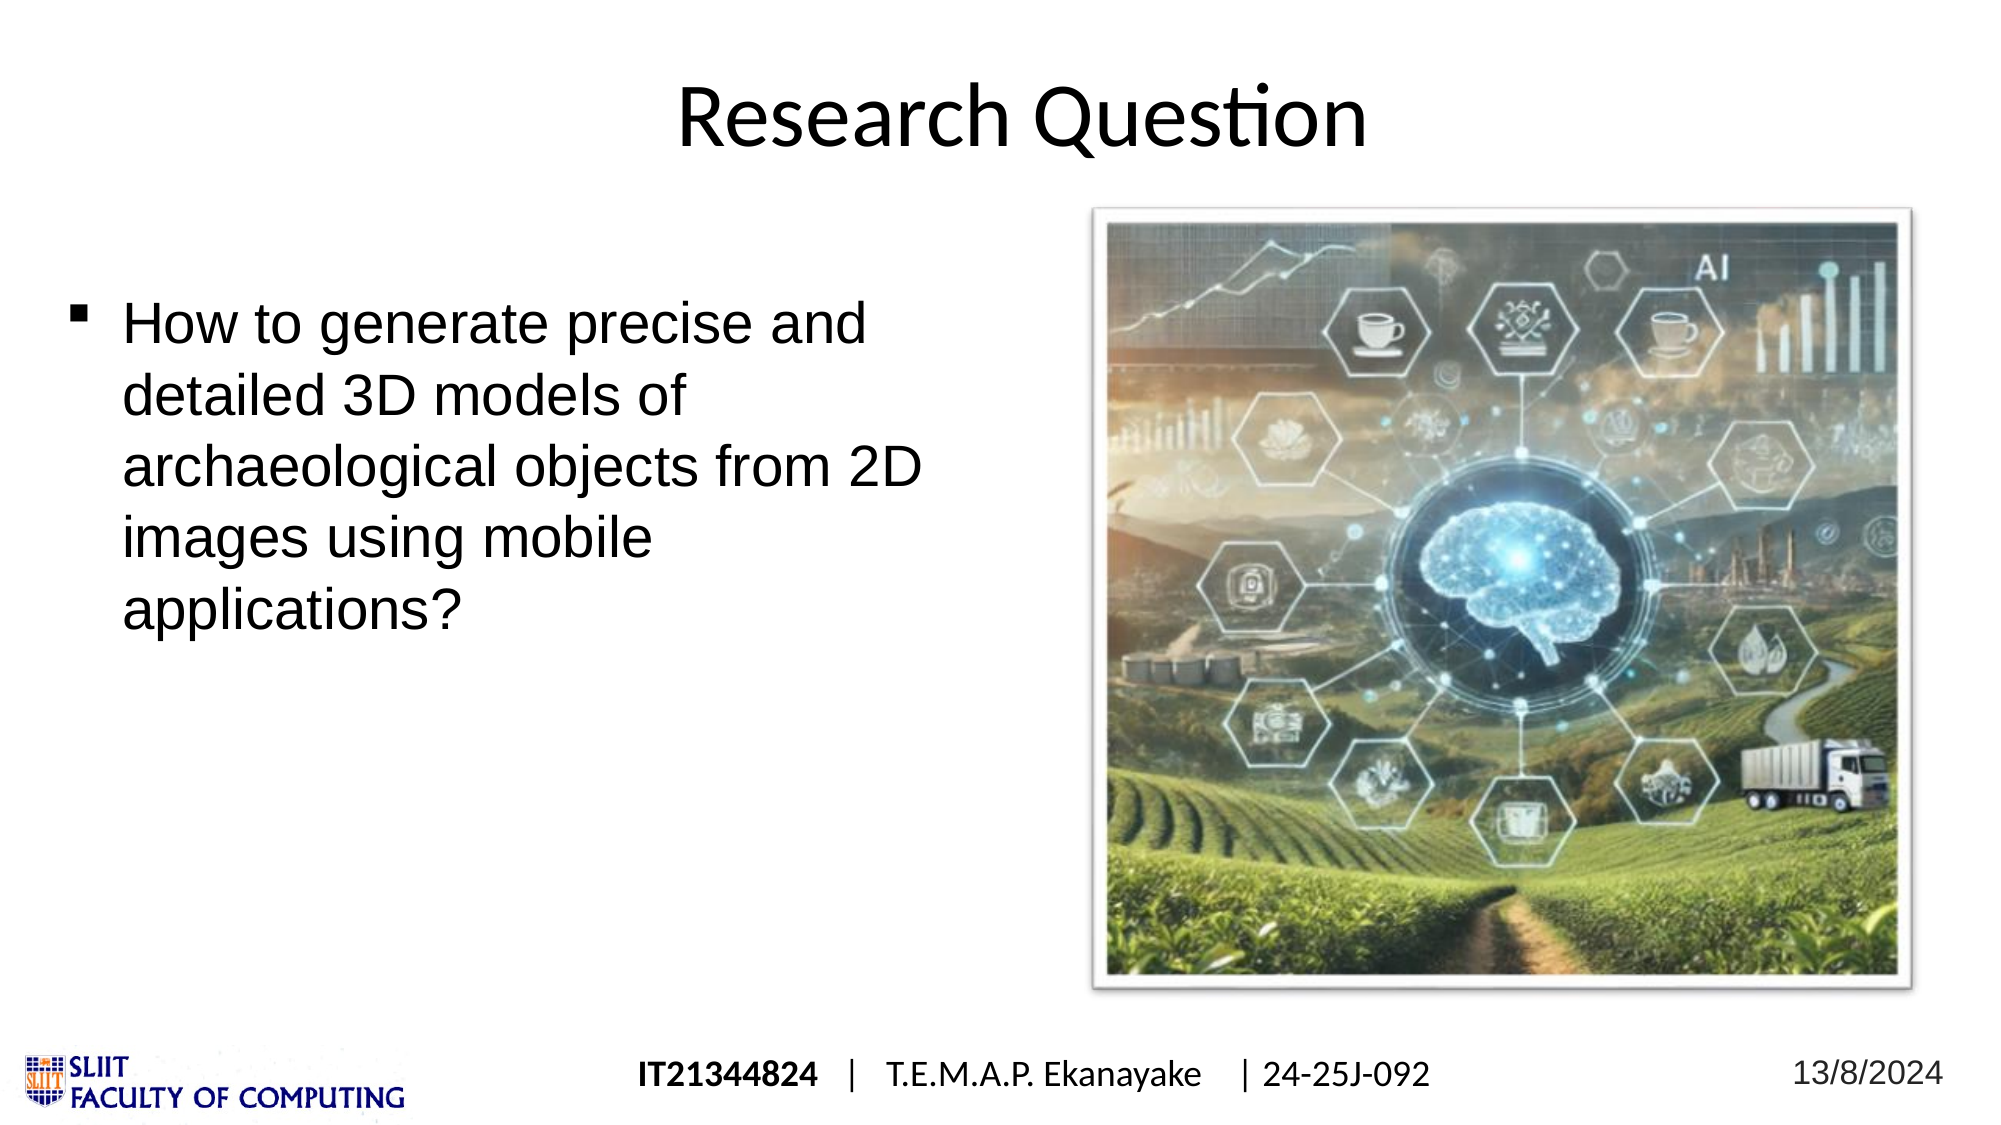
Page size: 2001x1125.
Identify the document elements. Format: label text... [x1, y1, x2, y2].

picture [1084, 202, 1922, 1001]
text_box How to generate precise and detailed 3D models of archaeological objects from 2D images using mobile applications? [63, 283, 983, 712]
title Research Question [272, 21, 1727, 243]
picture [0, 1045, 413, 1125]
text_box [474, 1037, 1973, 1102]
